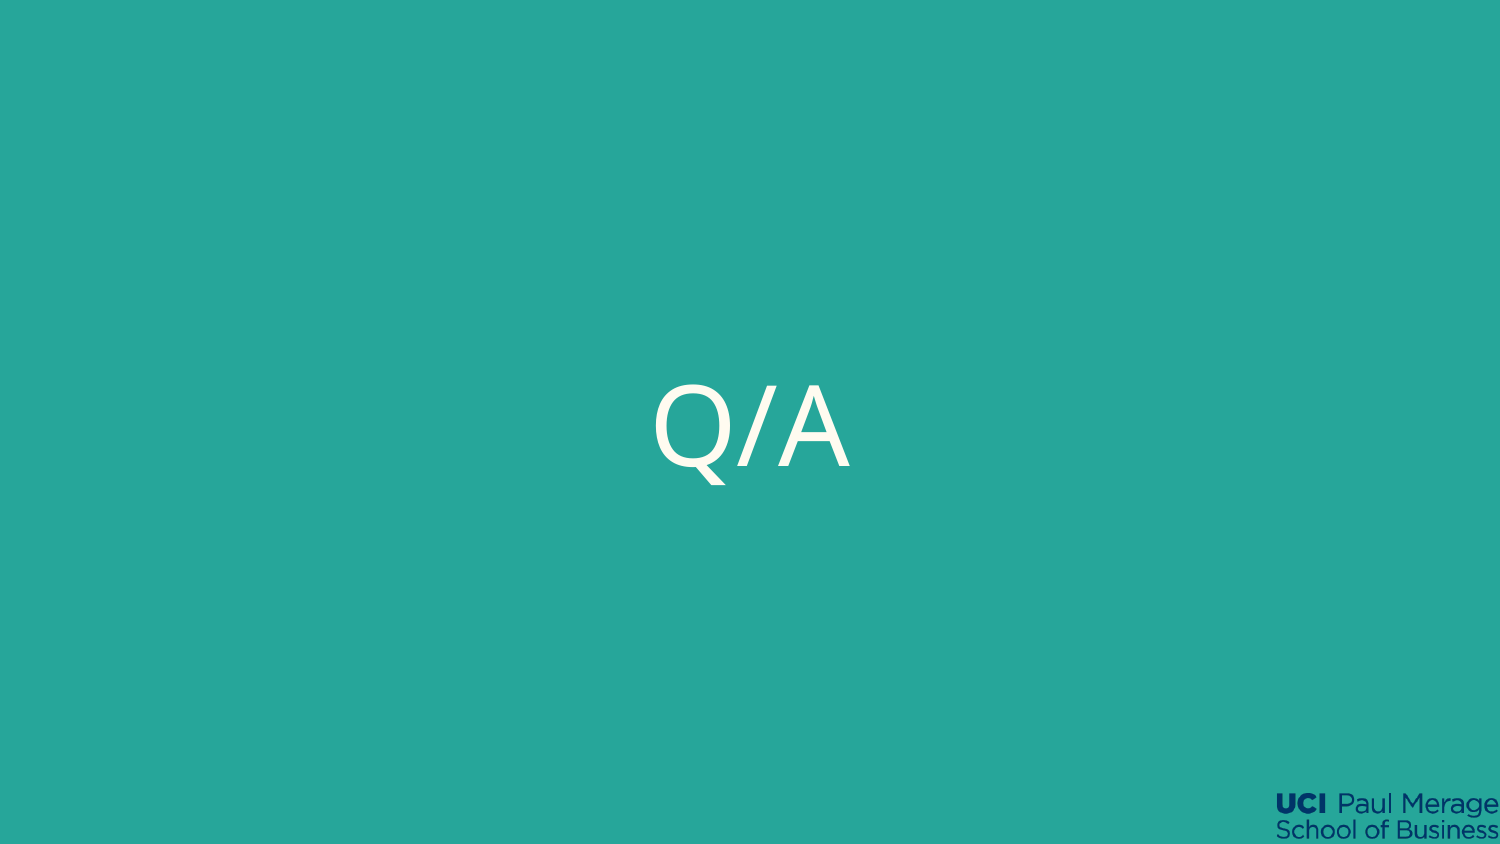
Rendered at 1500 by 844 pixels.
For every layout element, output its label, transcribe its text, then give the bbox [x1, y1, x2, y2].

title Q/A [290, 86, 1210, 758]
picture [1276, 793, 1500, 844]
